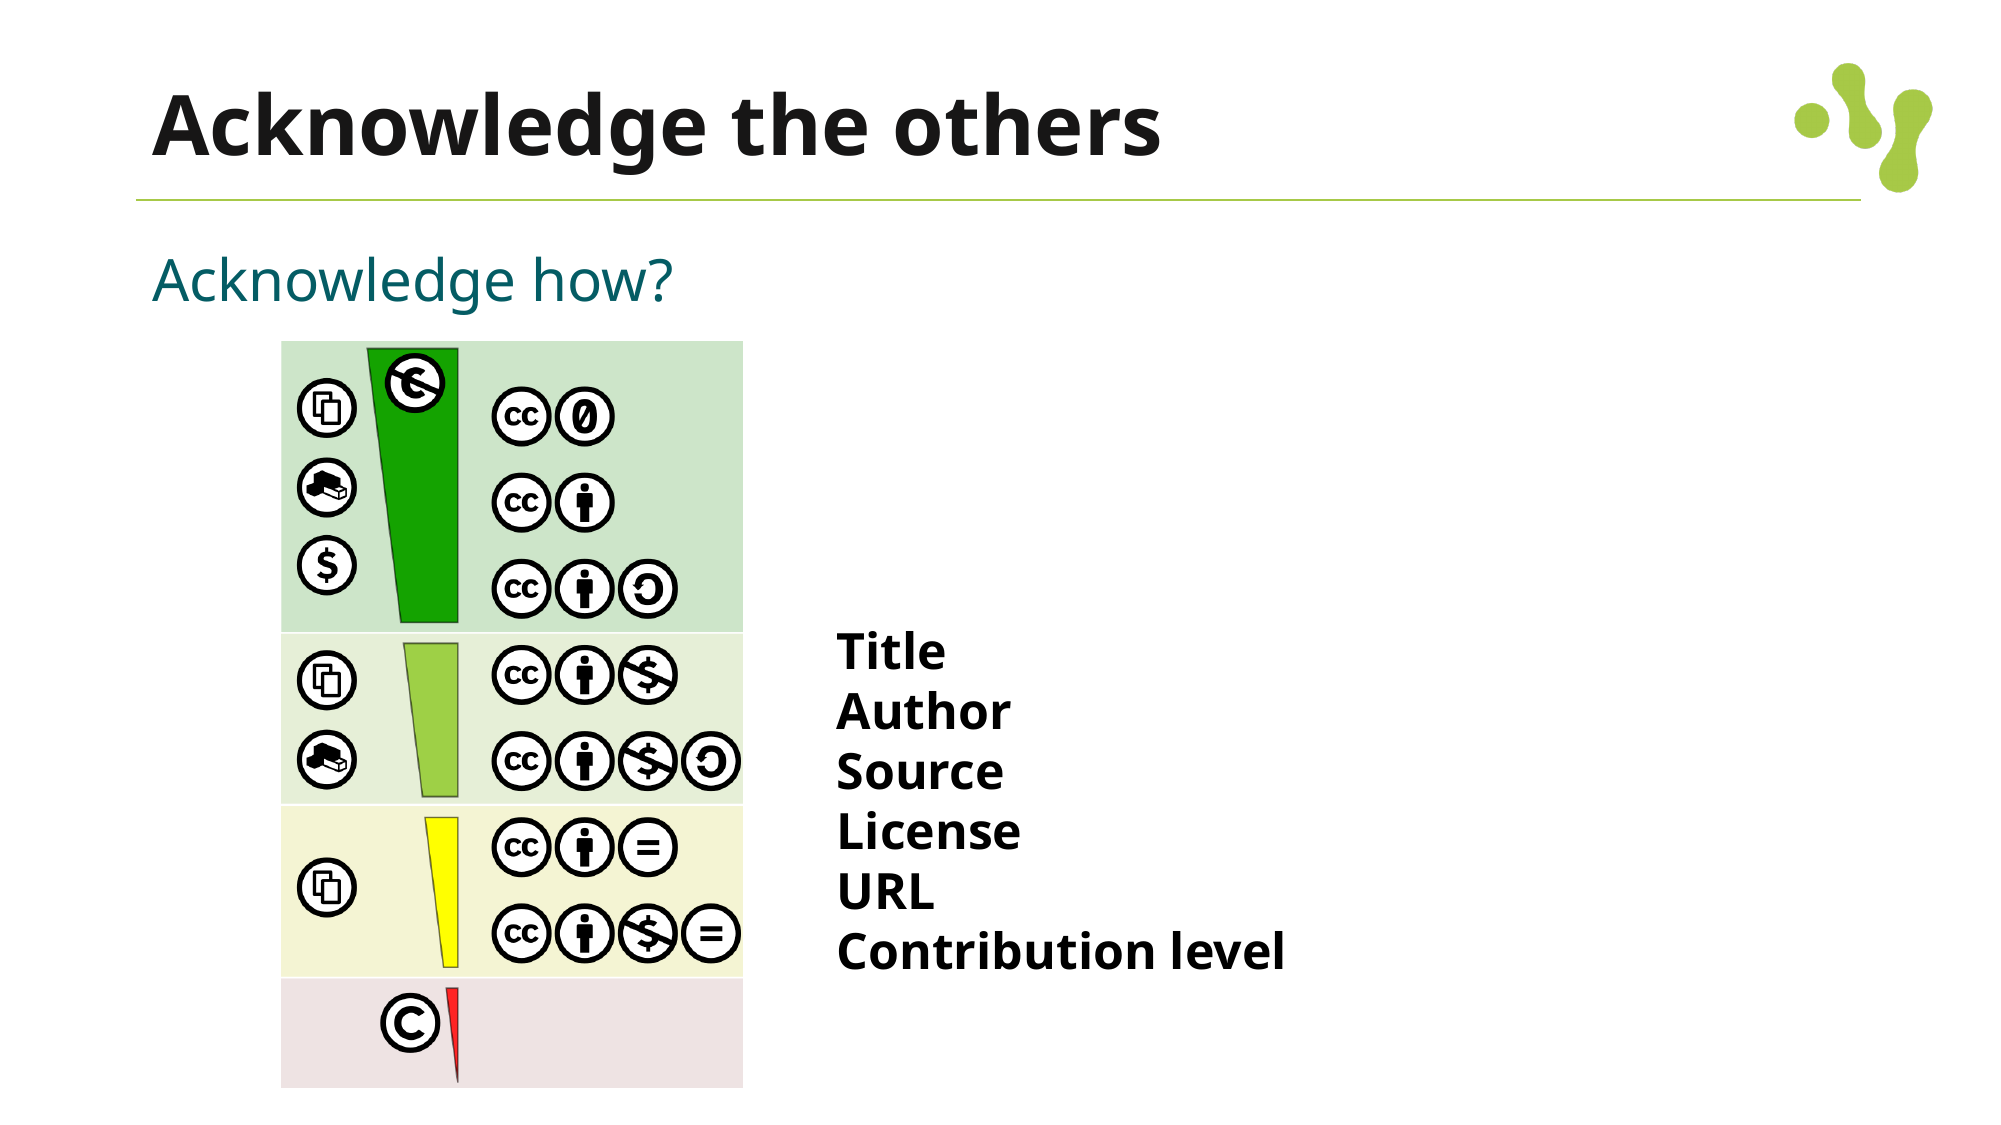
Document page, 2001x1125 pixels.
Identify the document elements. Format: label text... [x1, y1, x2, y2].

picture [1790, 59, 1935, 196]
text_box Title Author Source License URL Contribution level [821, 604, 1362, 995]
title Acknowledge the others [137, 59, 1703, 197]
list Acknowledge how? [137, 243, 782, 333]
picture [281, 340, 743, 1088]
